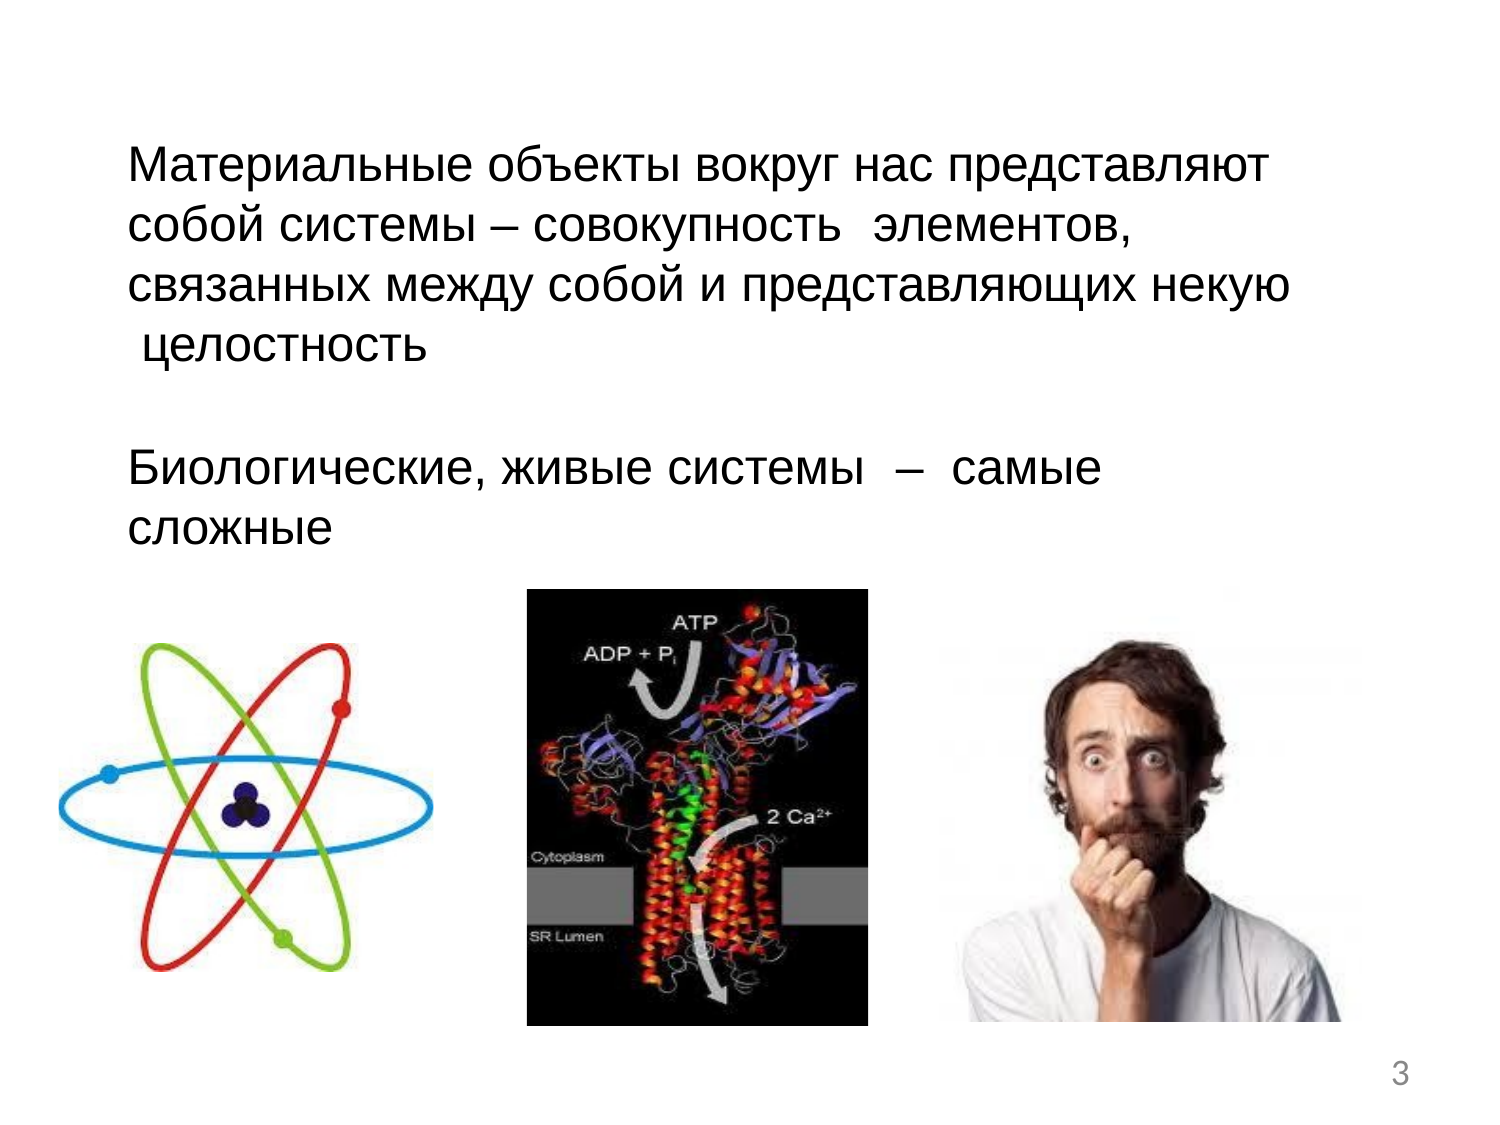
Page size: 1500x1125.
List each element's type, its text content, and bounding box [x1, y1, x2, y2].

text_box [939, 586, 1362, 1023]
text_box [58, 643, 434, 972]
text_box 3 [1380, 1035, 1415, 1093]
text_box [526, 589, 869, 1026]
text_box Материальные объекты вокруг нас представляют собой системы – совокупность элементов, связанных между собой и представляющих некую целостность Биологические, живые системы – самые сложные [125, 131, 1323, 555]
